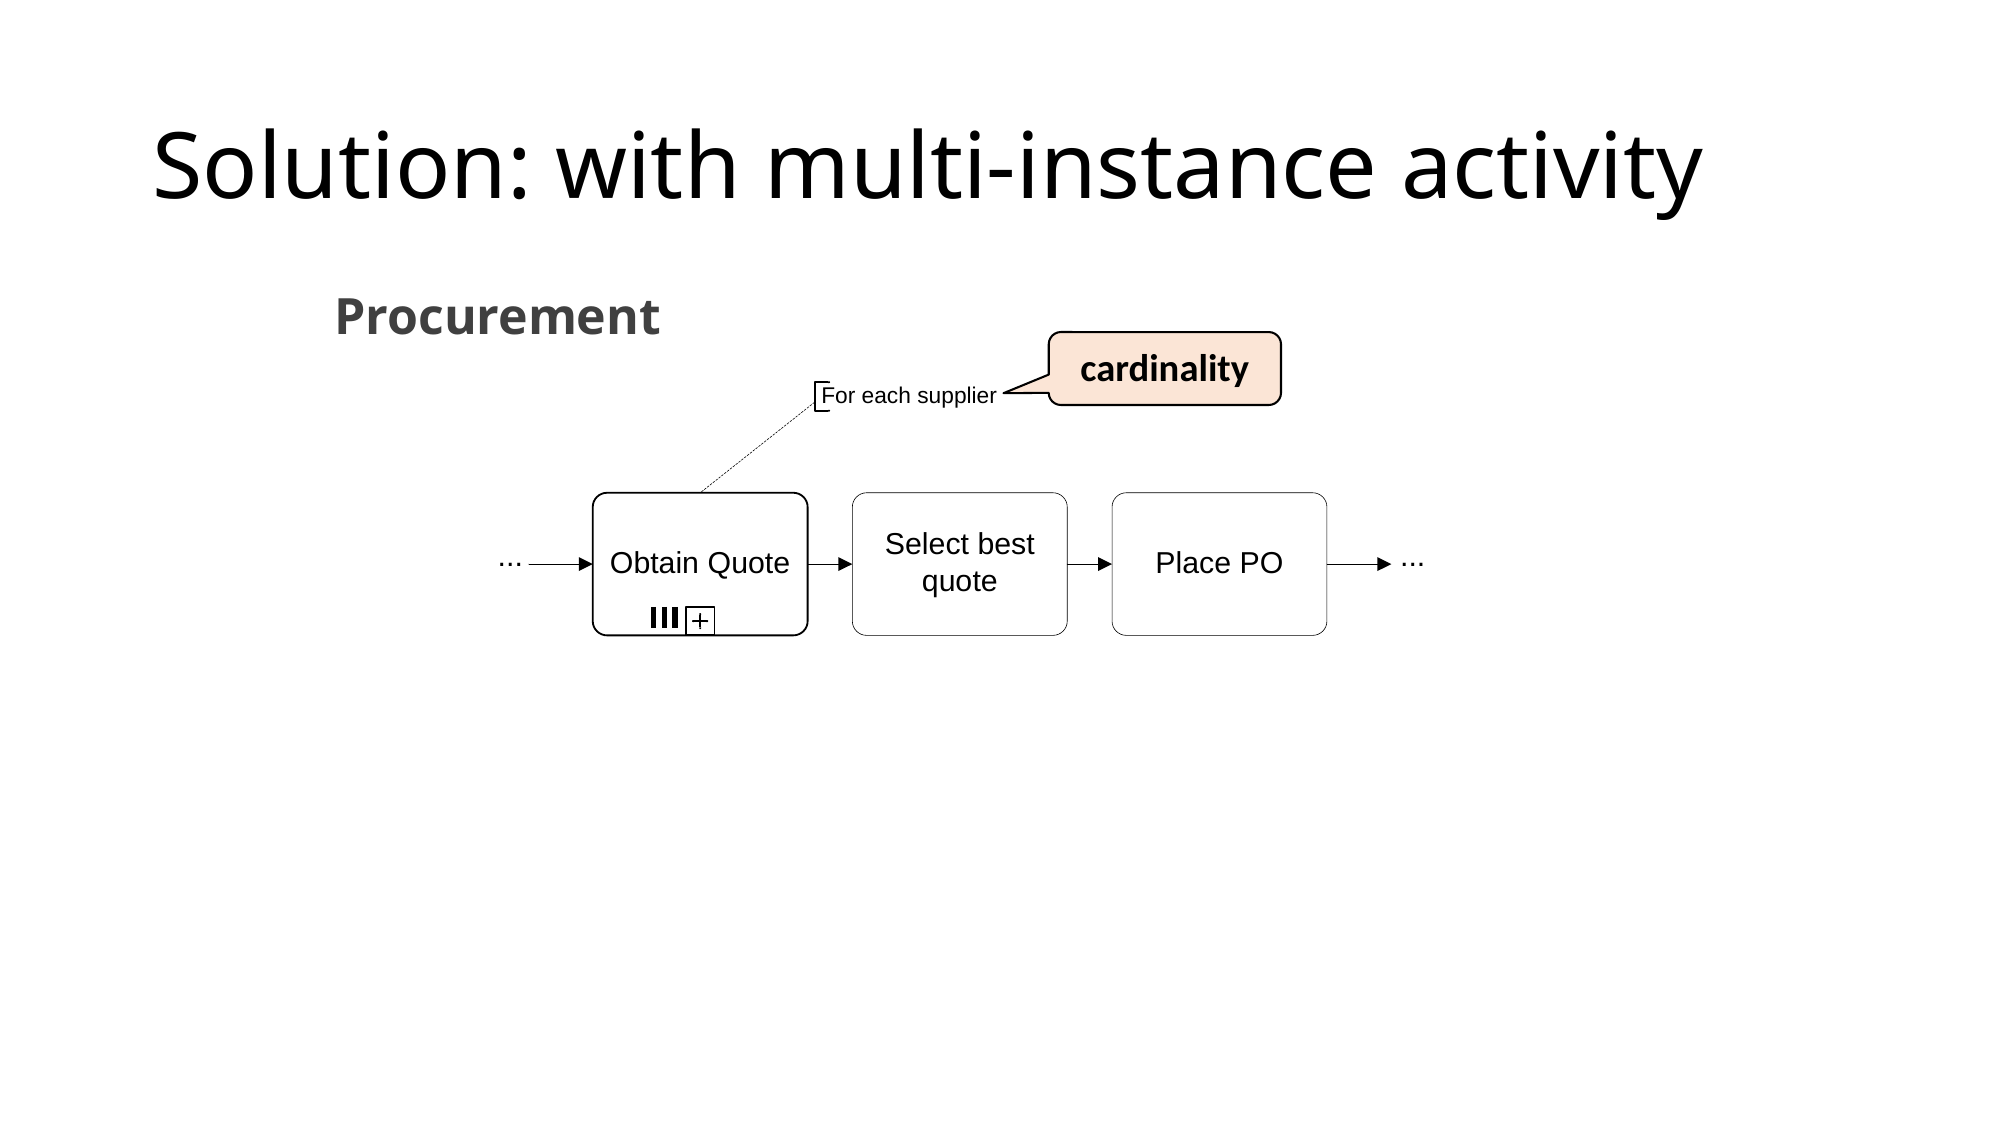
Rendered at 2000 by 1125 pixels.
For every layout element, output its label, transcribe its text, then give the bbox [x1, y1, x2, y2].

text_box Procurement [319, 277, 676, 352]
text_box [417, 320, 1525, 710]
title Solution: with multi-instance activity [137, 59, 1862, 278]
